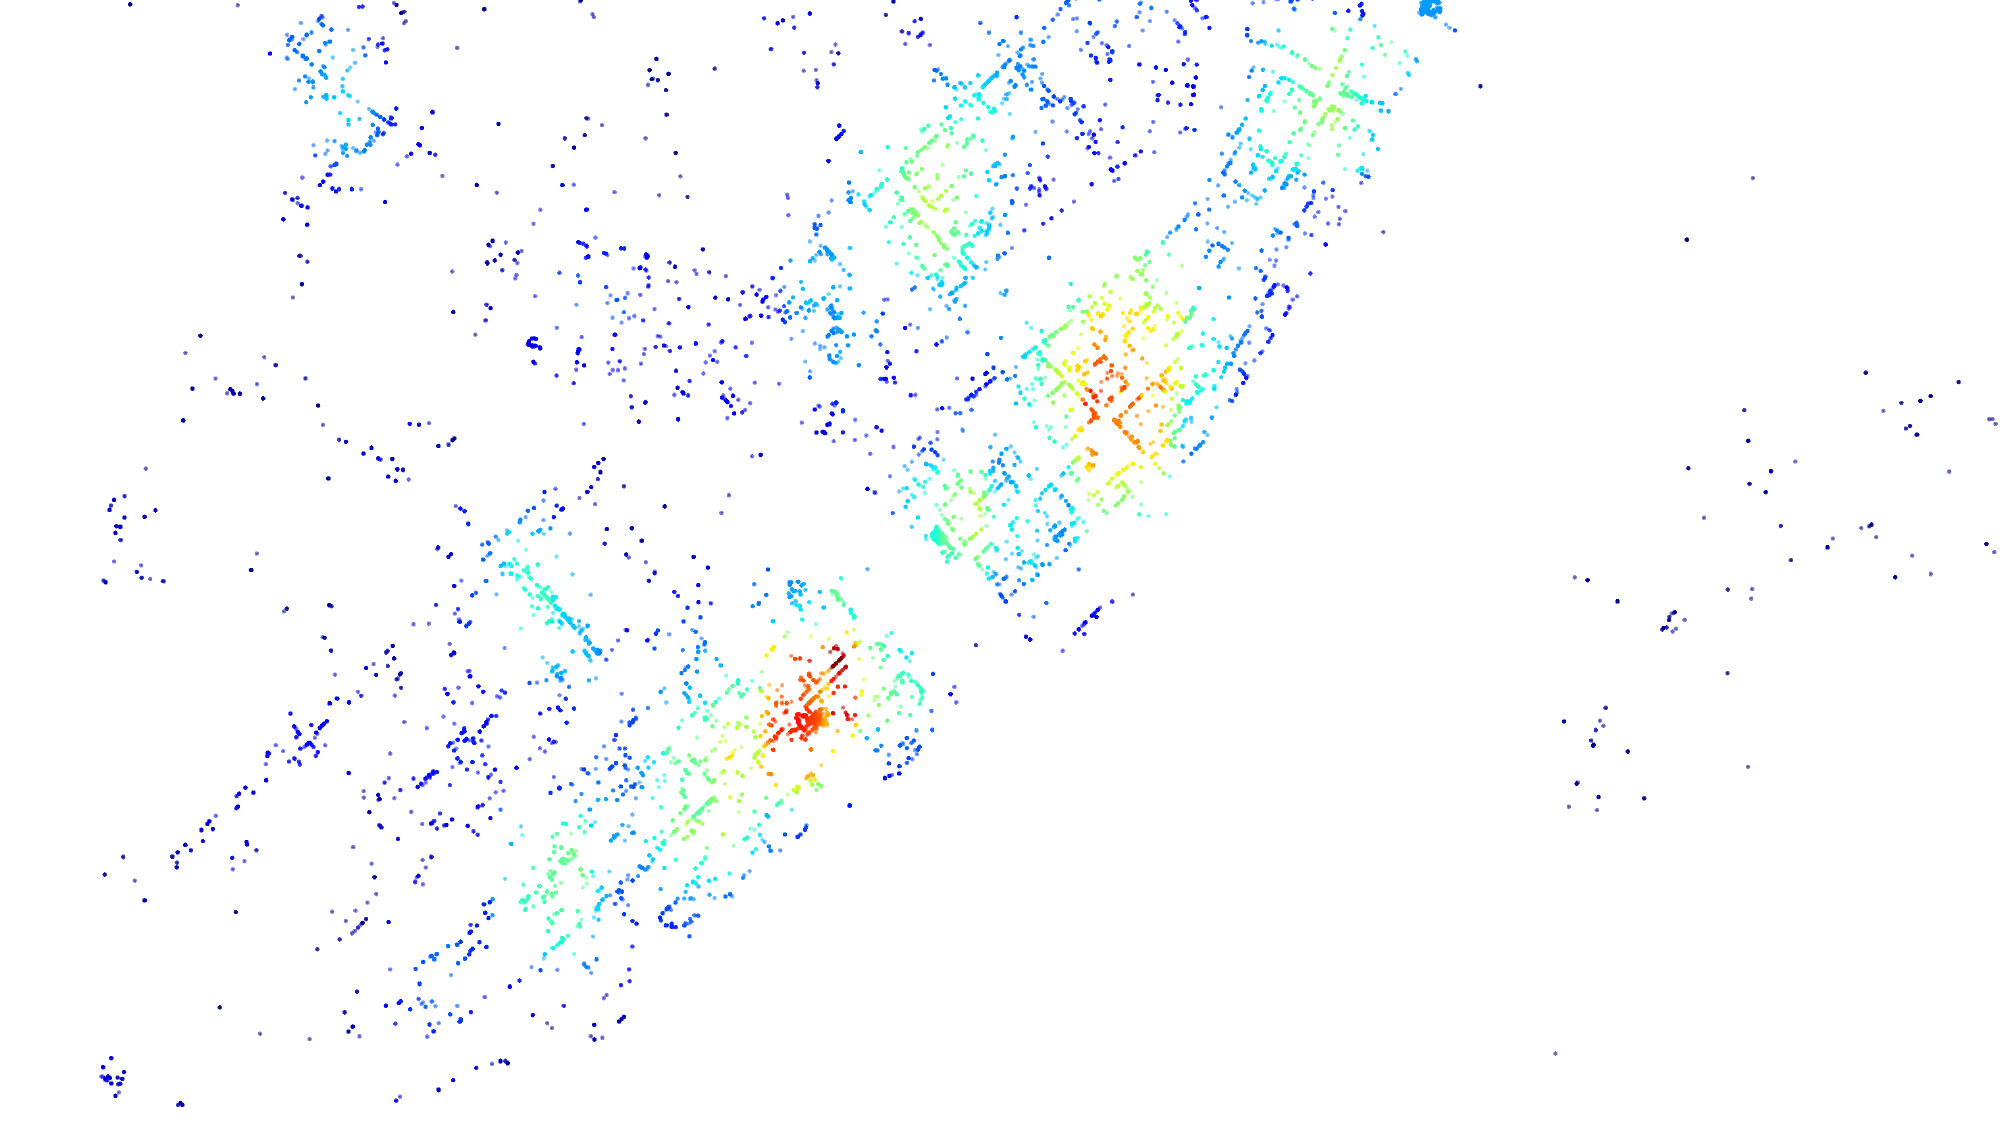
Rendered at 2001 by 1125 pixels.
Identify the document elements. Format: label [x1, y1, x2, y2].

list [0, 0, 2000, 1125]
